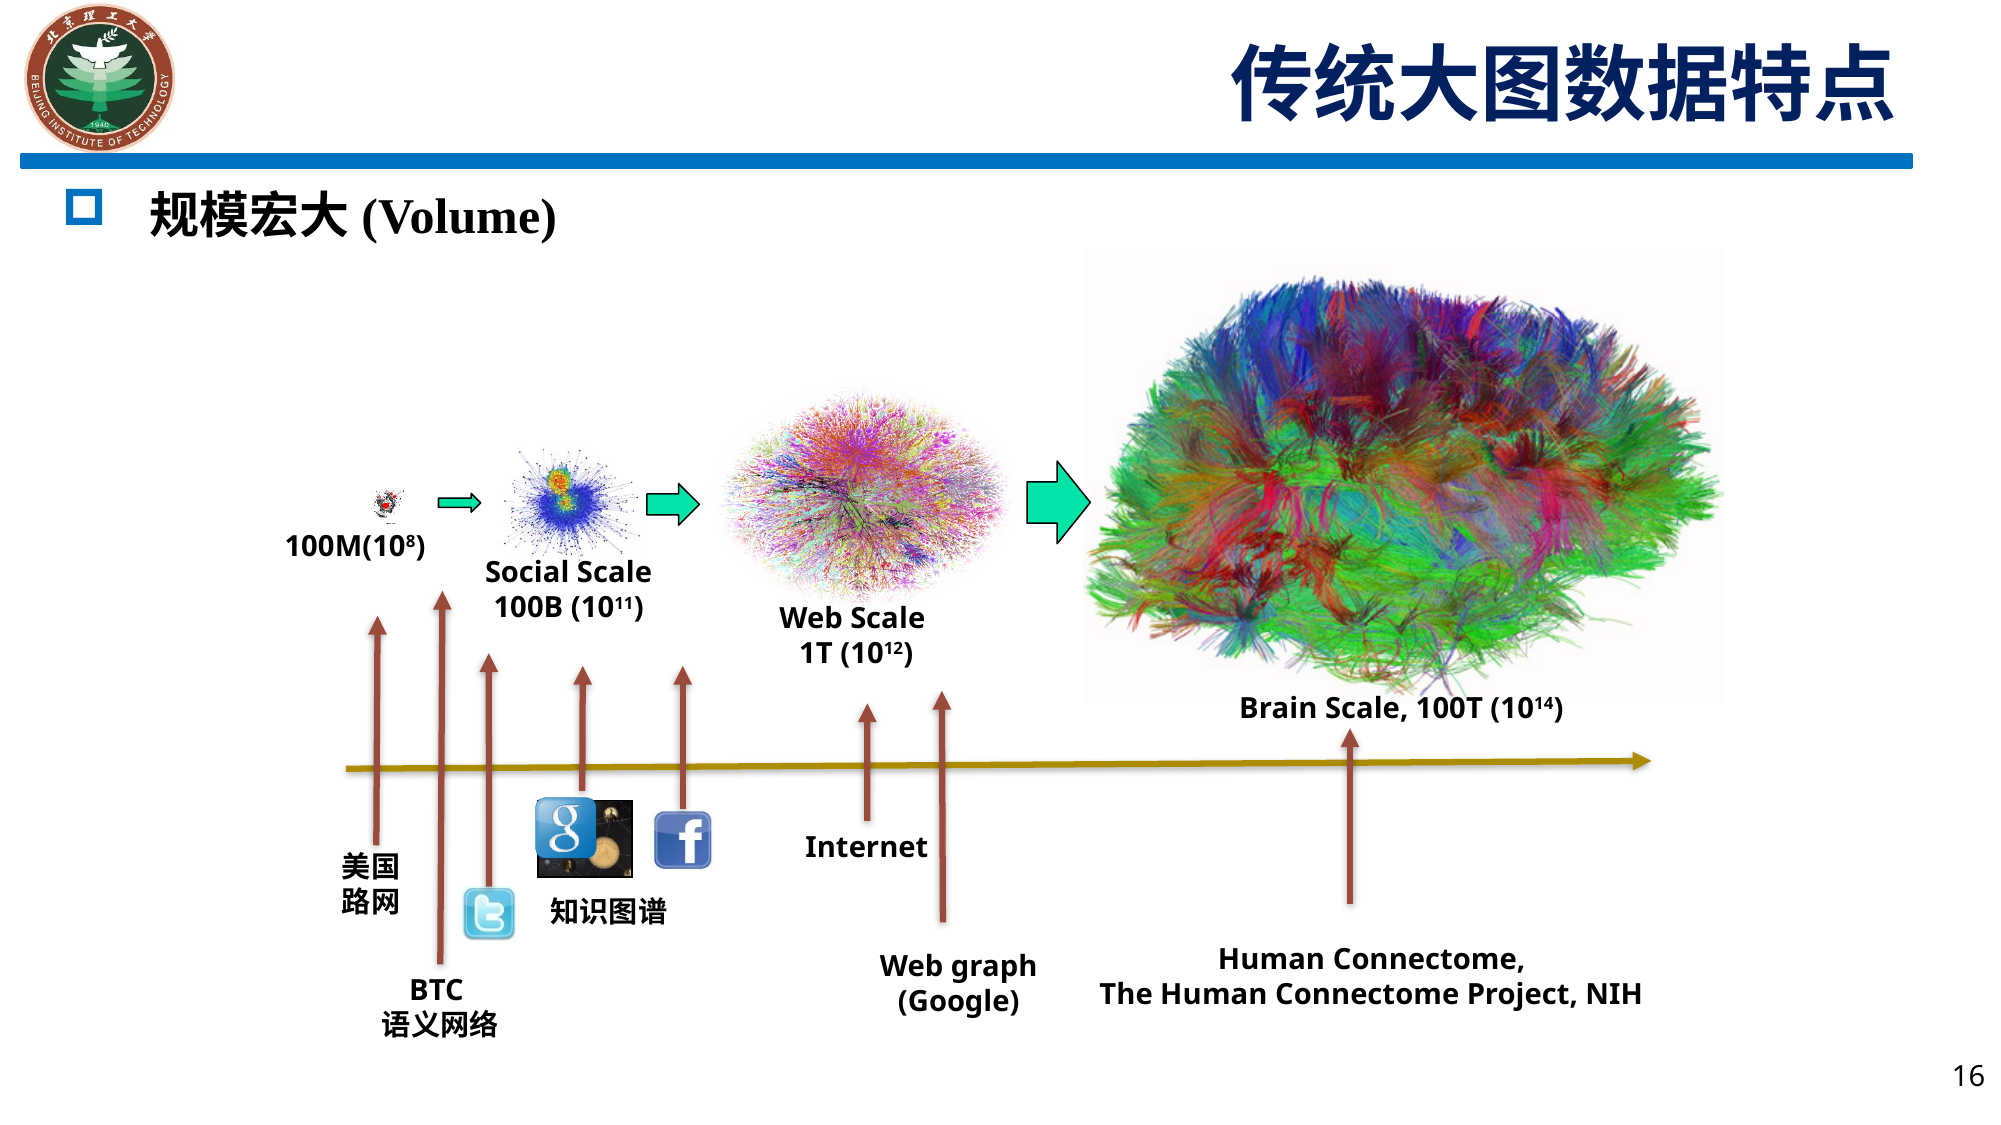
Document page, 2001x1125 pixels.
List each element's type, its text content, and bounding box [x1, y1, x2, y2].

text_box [249, 247, 1724, 1051]
slide_number 16 [1583, 1050, 2000, 1125]
text_box 传统大图数据特点 [787, 51, 1912, 139]
picture [21, 0, 178, 153]
list 规模宏大(Volume) [46, 175, 1881, 1026]
